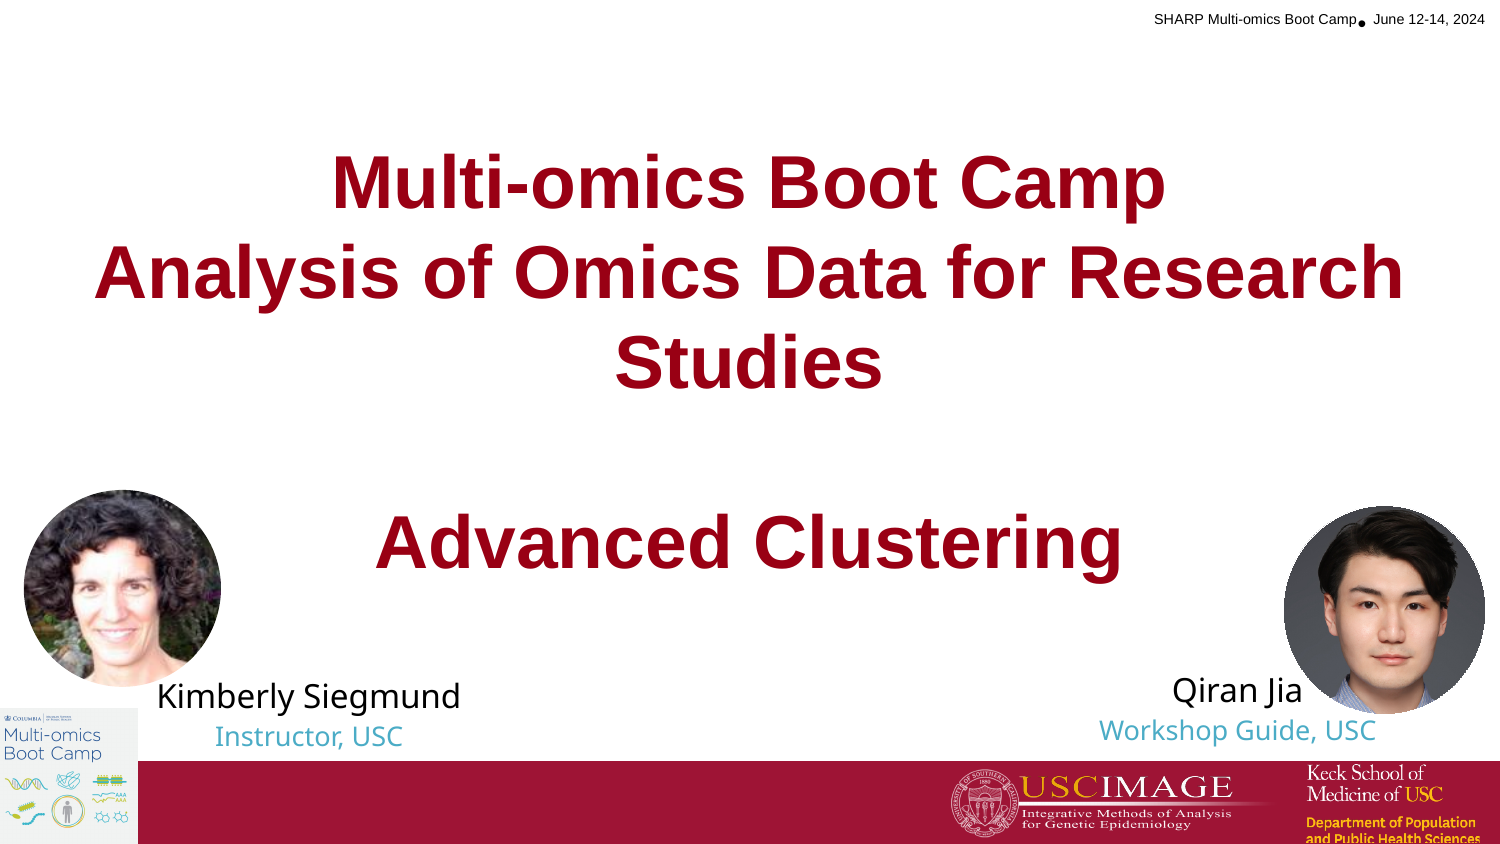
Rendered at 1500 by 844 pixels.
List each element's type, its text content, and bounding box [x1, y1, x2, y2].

picture [939, 759, 1340, 844]
text_box Kimberly Siegmund Instructor, USC [141, 668, 477, 760]
text_box Multi-omics Boot Camp Analysis of Omics Data for Research Studies Advanced Clustering [0, 102, 1499, 615]
picture [0, 708, 138, 844]
picture [23, 489, 222, 688]
picture [1283, 505, 1487, 715]
text_box Qiran Jia Workshop Guide, USC [1076, 662, 1400, 754]
